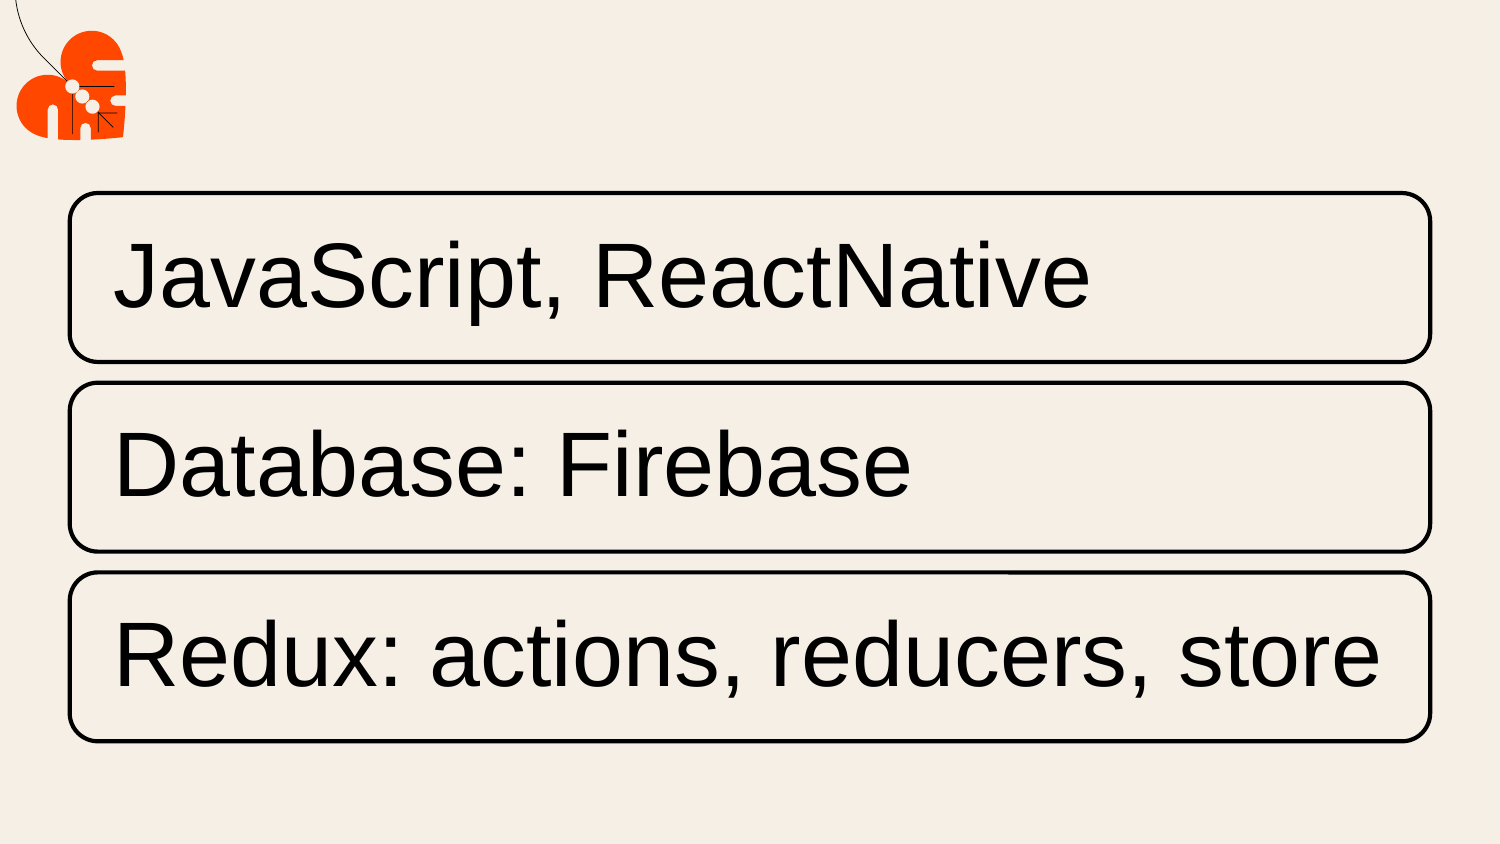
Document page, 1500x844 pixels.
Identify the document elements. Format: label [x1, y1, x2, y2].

text_box [69, 124, 1431, 810]
